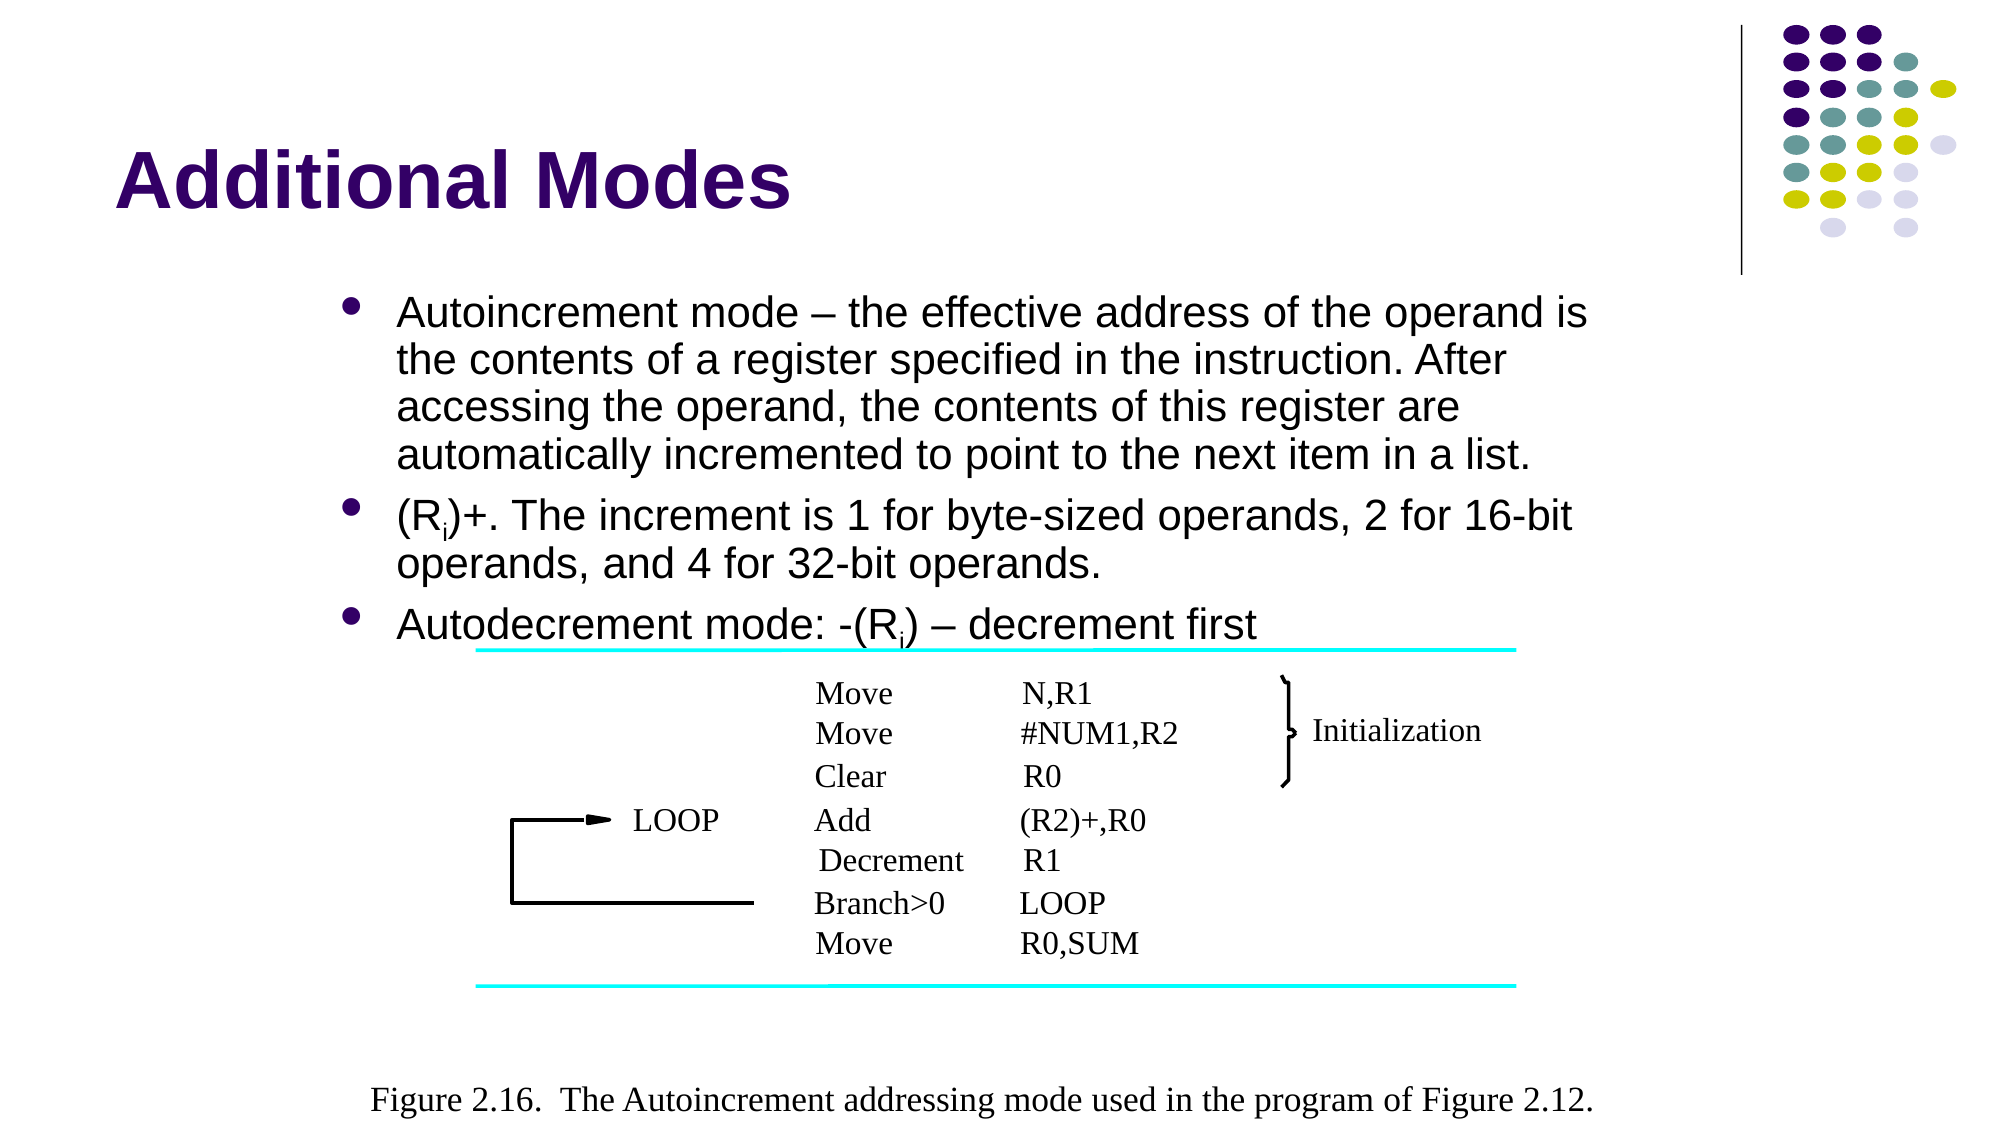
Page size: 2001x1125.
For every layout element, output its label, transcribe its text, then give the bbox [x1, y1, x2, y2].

text_box Move [815, 671, 894, 711]
text_box [1281, 675, 1296, 733]
text_box Branch>0 [813, 881, 946, 922]
text_box Move [815, 922, 894, 961]
text_box Initialization [1312, 707, 1483, 748]
text_box Figure 2.16. The Autoincrement addressing mode used in the program of Figure 2.12. [370, 1076, 1596, 1119]
text_box R0,SUM [1020, 920, 1140, 961]
text_box [587, 816, 610, 823]
text_box N,R1 [1022, 671, 1094, 712]
text_box Decrement [818, 837, 965, 878]
text_box #NUM1,R2 [1020, 711, 1180, 752]
text_box Clear [814, 754, 887, 795]
text_box (R2)+,R0 [1019, 797, 1147, 838]
text_box R1 [1023, 838, 1063, 878]
text_box R0 [1023, 754, 1063, 795]
list Autoincrement mode – the effective address of the operand is the contents of a register specified in the instruction. After accessing the operand, the contents of this register are automatically incremented to point to the next item in a list. (Ri)+. The increment is 1 for byte-sized operands, 2 for 16-bit operands, and 4 for 32-bit operands. Autodecrement mode: -(Ri) – decrement first [324, 282, 1675, 650]
text_box LOOP [1019, 881, 1107, 922]
text_box [512, 819, 755, 903]
text_box Move [815, 711, 894, 752]
text_box LOOP [632, 797, 720, 838]
text_box Add [813, 797, 872, 838]
title Additional Modes [99, 20, 1750, 233]
text_box [1281, 733, 1296, 788]
